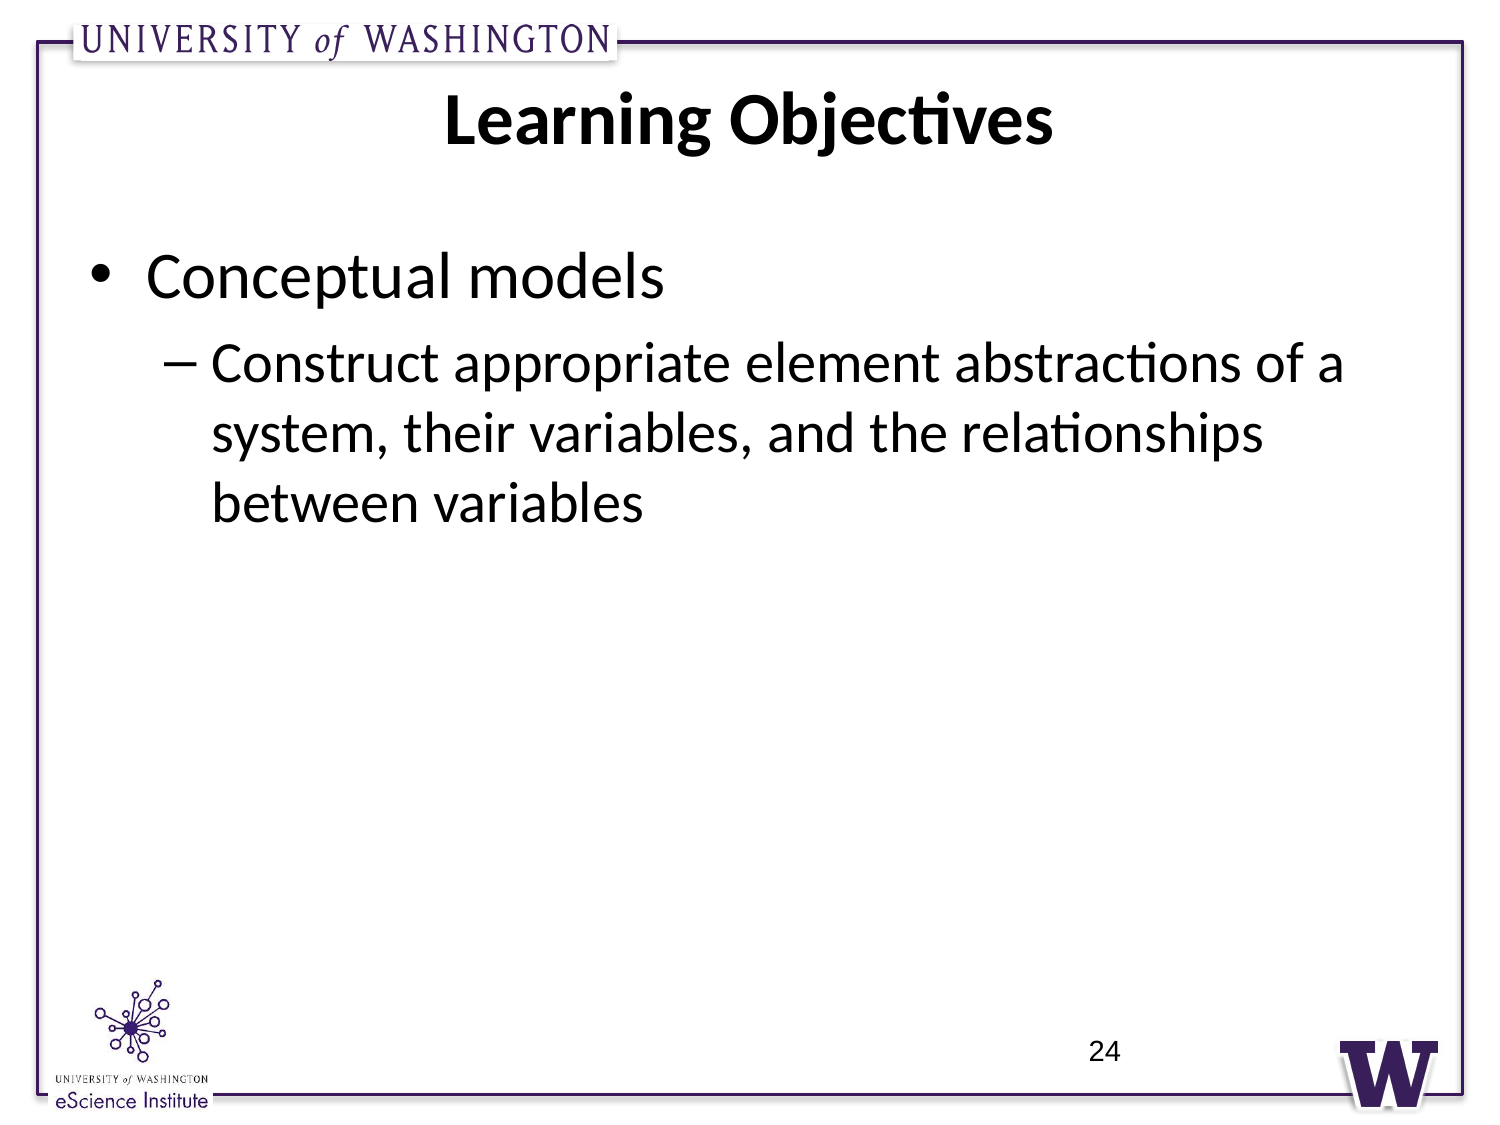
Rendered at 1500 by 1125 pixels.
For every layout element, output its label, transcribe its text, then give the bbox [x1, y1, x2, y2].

picture [48, 978, 213, 1113]
list Conceptual models Construct appropriate element abstractions of a system, their variables, and the relationships between variables [75, 224, 1425, 975]
slide_number 24 [1073, 1025, 1300, 1085]
picture [81, 24, 609, 61]
title Learning Objectives [75, 62, 1425, 200]
picture [1340, 1041, 1438, 1107]
